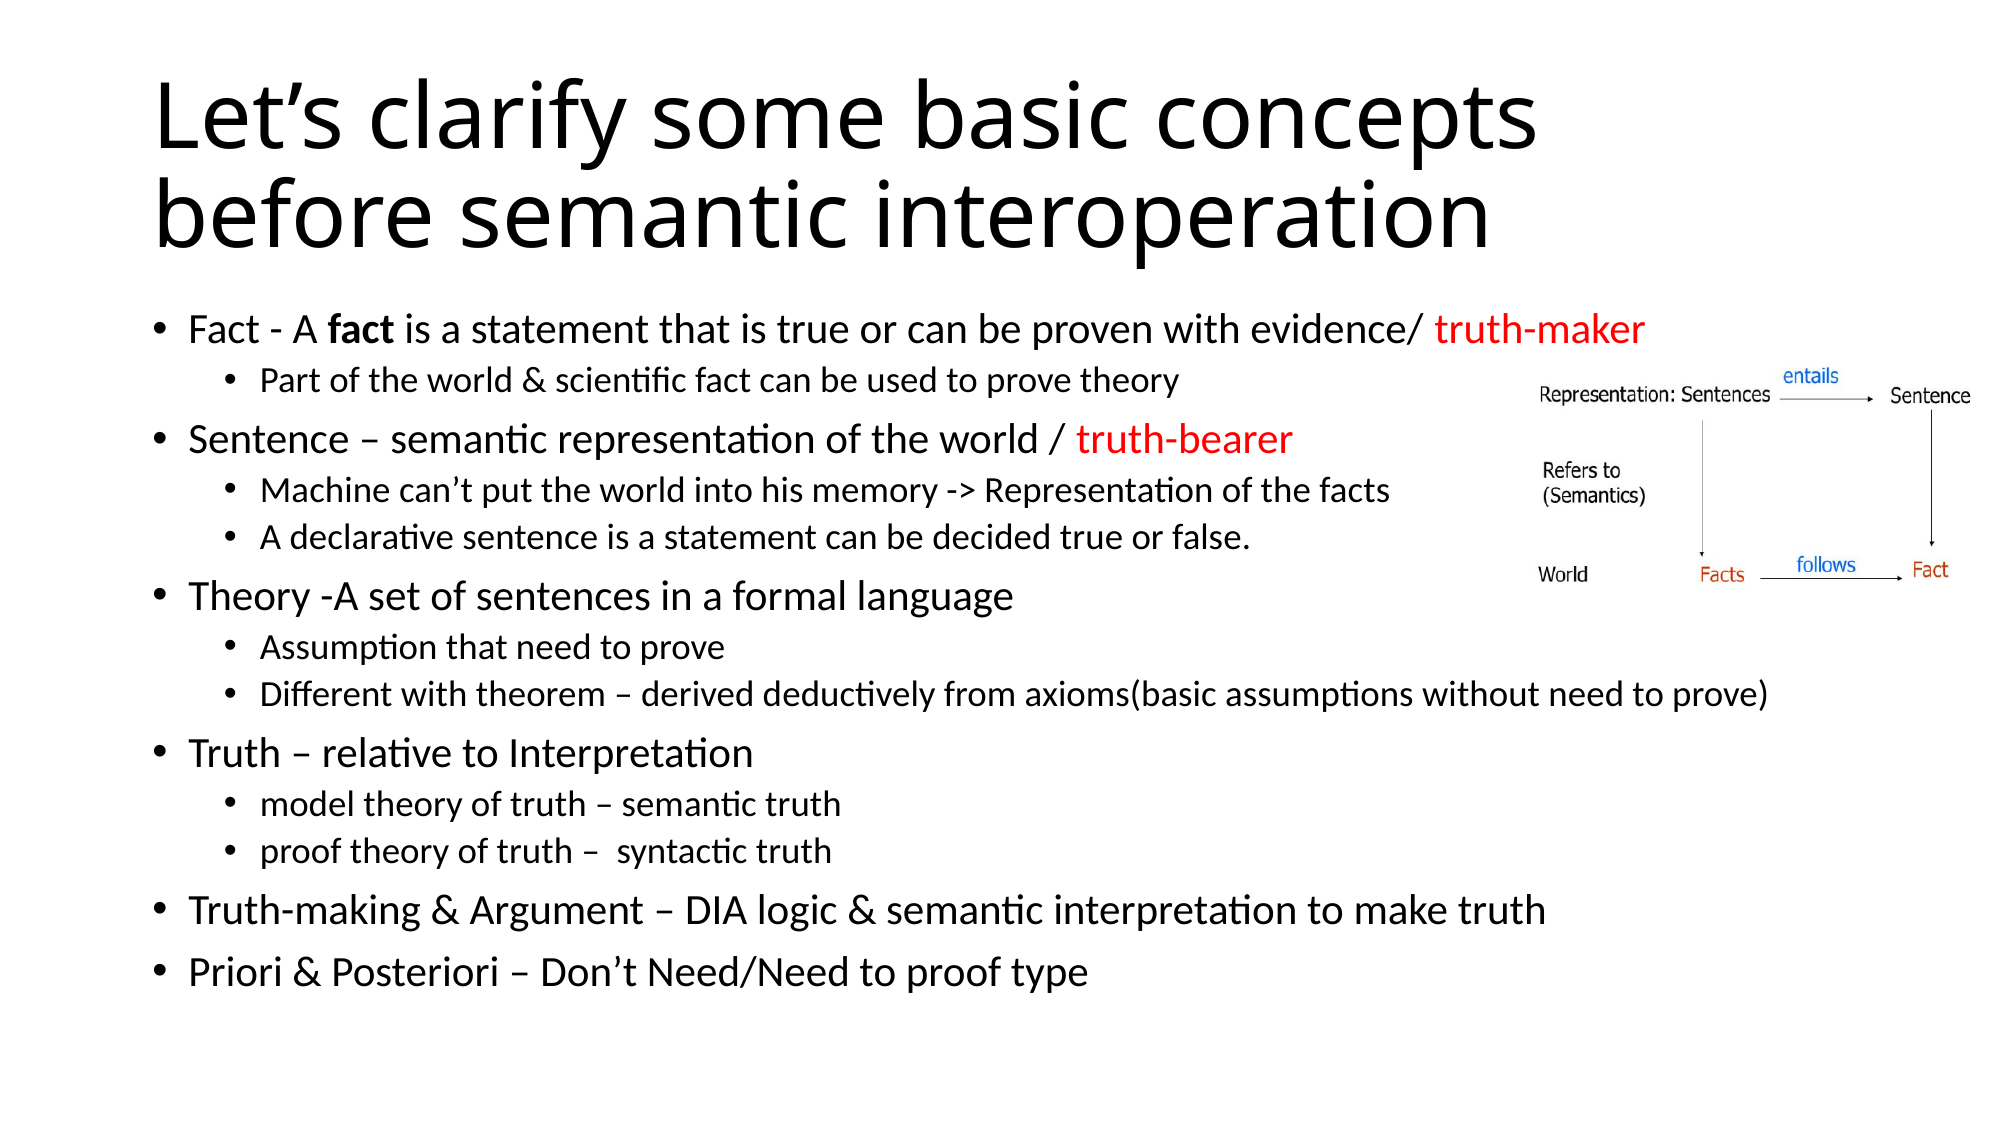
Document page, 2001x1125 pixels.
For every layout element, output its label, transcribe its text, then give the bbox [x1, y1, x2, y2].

title Let’s clarify some basic concepts before semantic interoperation [137, 59, 1863, 278]
picture [1521, 359, 1987, 608]
list Fact - A fact is a statement that is true or can be proven with evidence/ truth-maker Part of the world & scientific fact can be used to prove theory Sentence – semantic representation of the world / truth-bearer Machine can’t put the world into his memory -> Representation of the facts A declarative sentence is a statement can be decided true or false. Theory -A set of sentences in a formal language Assumption that need to prove Different with theorem – derived deductively from axioms(basic assumptions without need to prove) Truth – relative to Interpretation model theory of truth – semantic truth proof theory of truth – syntactic truth Truth-making & Argument – DIA logic & semantic interpretation to make truth Priori & Posteriori – Don’t Need/Need to proof type [137, 299, 1863, 1014]
